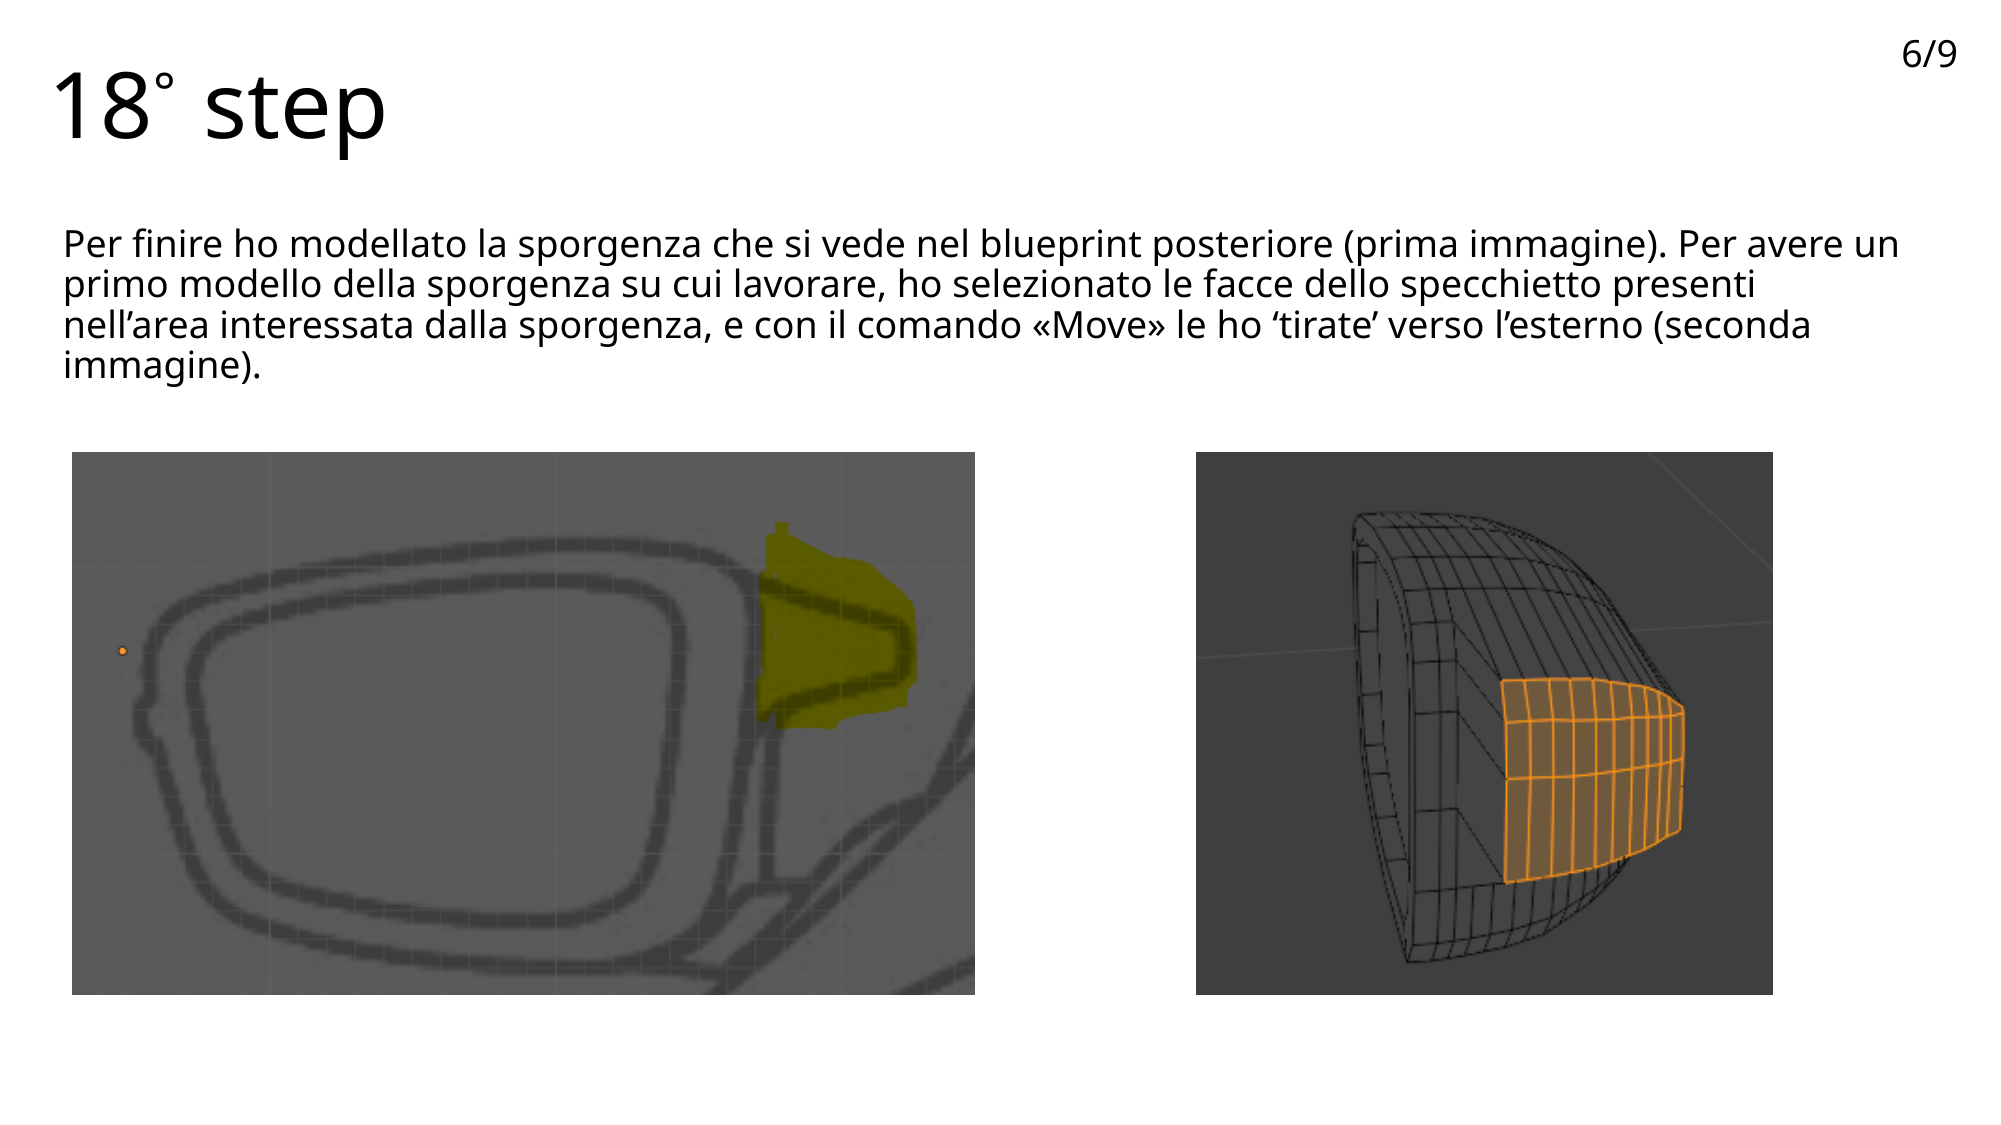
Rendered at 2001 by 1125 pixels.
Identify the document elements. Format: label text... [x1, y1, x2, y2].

text_box 6/9 [1886, 22, 2000, 82]
picture [1195, 451, 1773, 996]
title 18° step [33, 0, 1759, 218]
picture [71, 451, 975, 996]
list Per finire ho modellato la sporgenza che si vede nel blueprint posteriore (prima immagine). Per avere un primo modello della sporgenza su cui lavorare, ho selezionato le facce dello specchietto presenti nell’area interessata dalla sporgenza, e con il comando «Move» le ho ‘tirate’ verso l’esterno (seconda immagine). [47, 217, 1928, 1050]
